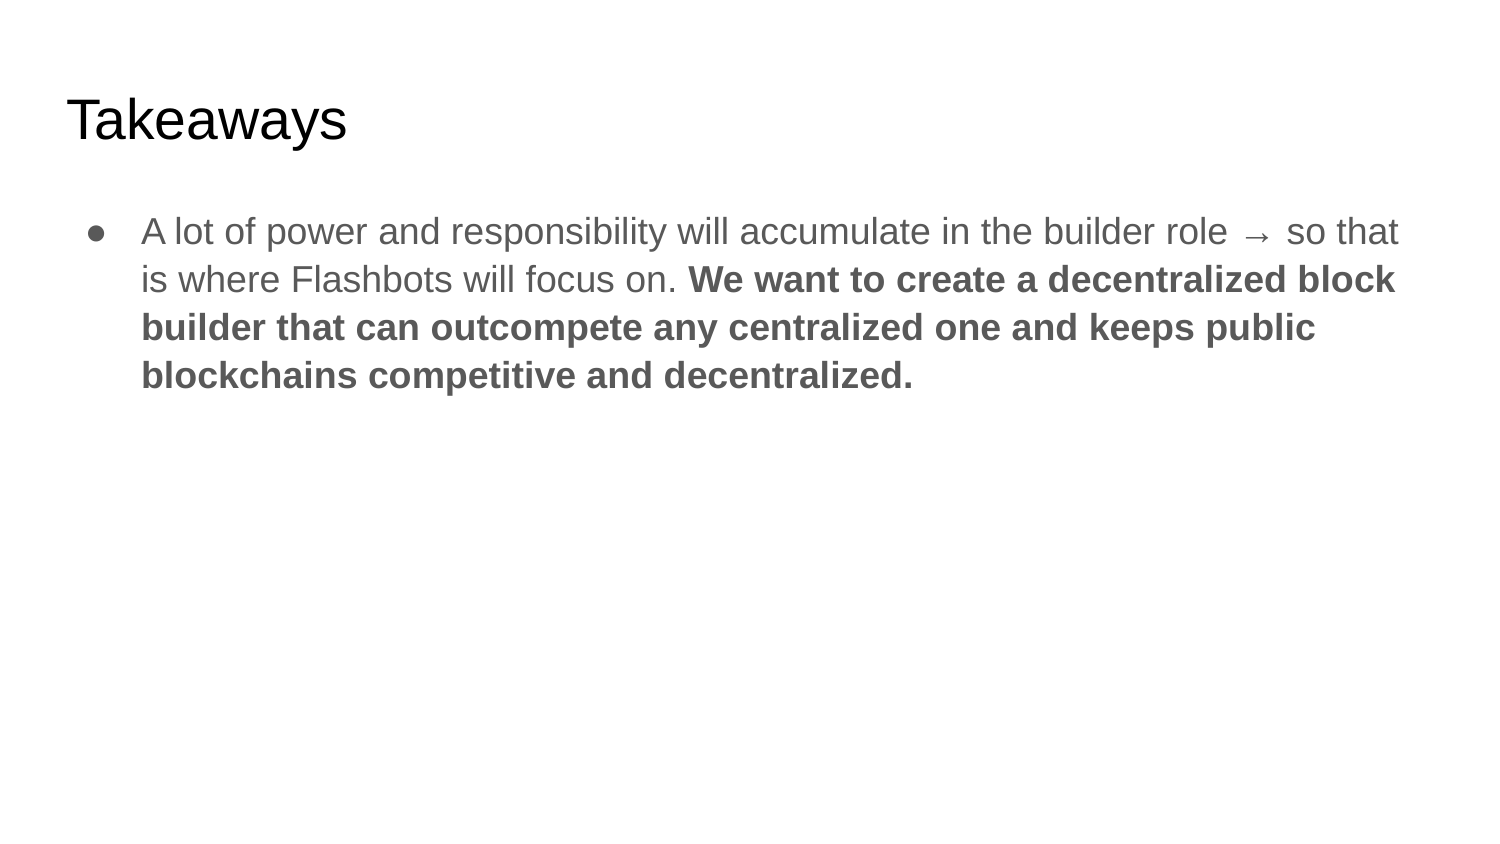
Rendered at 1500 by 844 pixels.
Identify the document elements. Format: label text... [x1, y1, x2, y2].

title Takeaways [51, 72, 1449, 167]
list A lot of power and responsibility will accumulate in the builder role → so that is where Flashbots will focus on. We want to create a decentralized block builder that can outcompete any centralized one and keeps public blockchains competitive and decentralized. [51, 189, 1449, 750]
